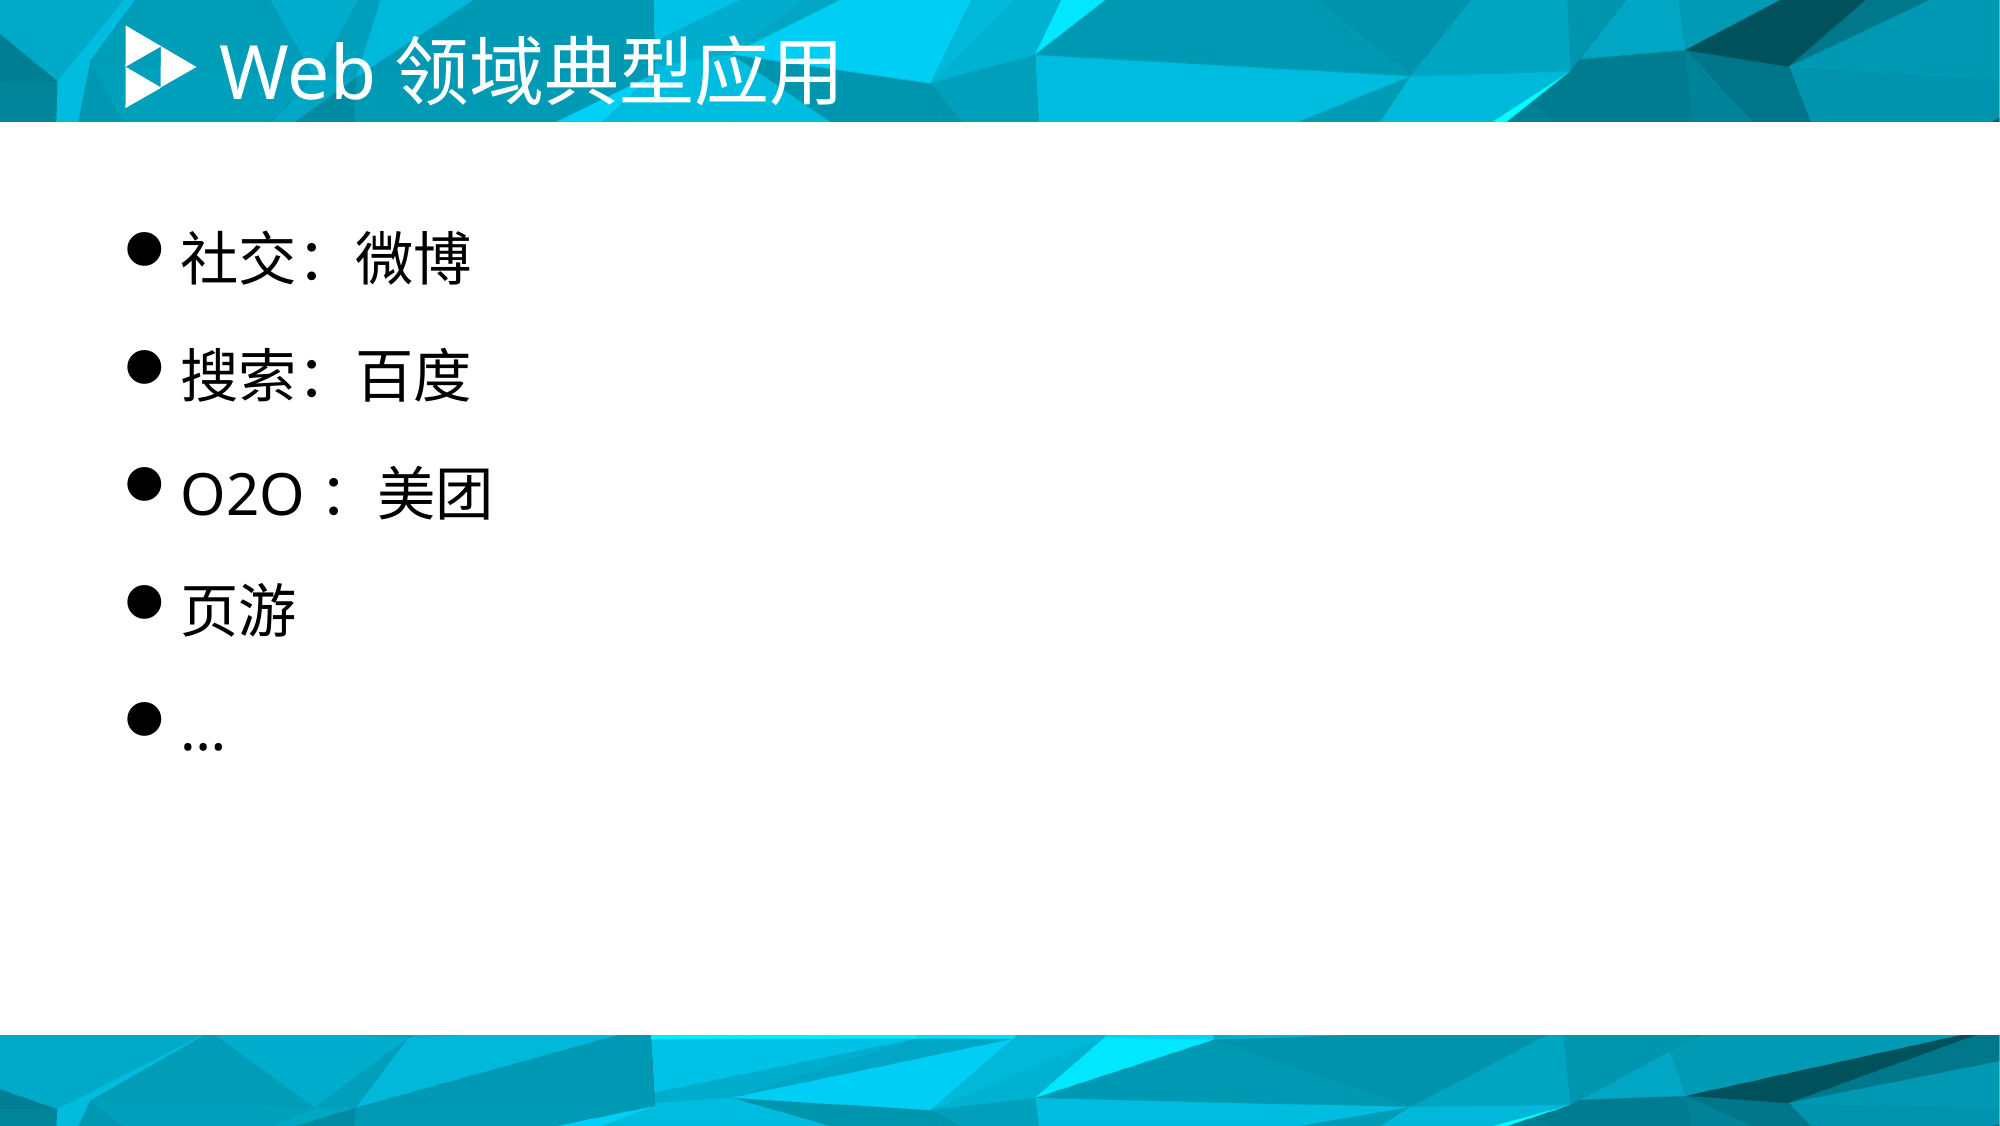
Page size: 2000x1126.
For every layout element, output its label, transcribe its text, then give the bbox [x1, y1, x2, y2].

picture [0, 1035, 2000, 1126]
picture [0, 0, 2000, 122]
title Web领域典型应用 [201, 24, 1927, 127]
list 社交：微博 搜索：百度 O2O：美团 页游 … [104, 178, 1927, 978]
